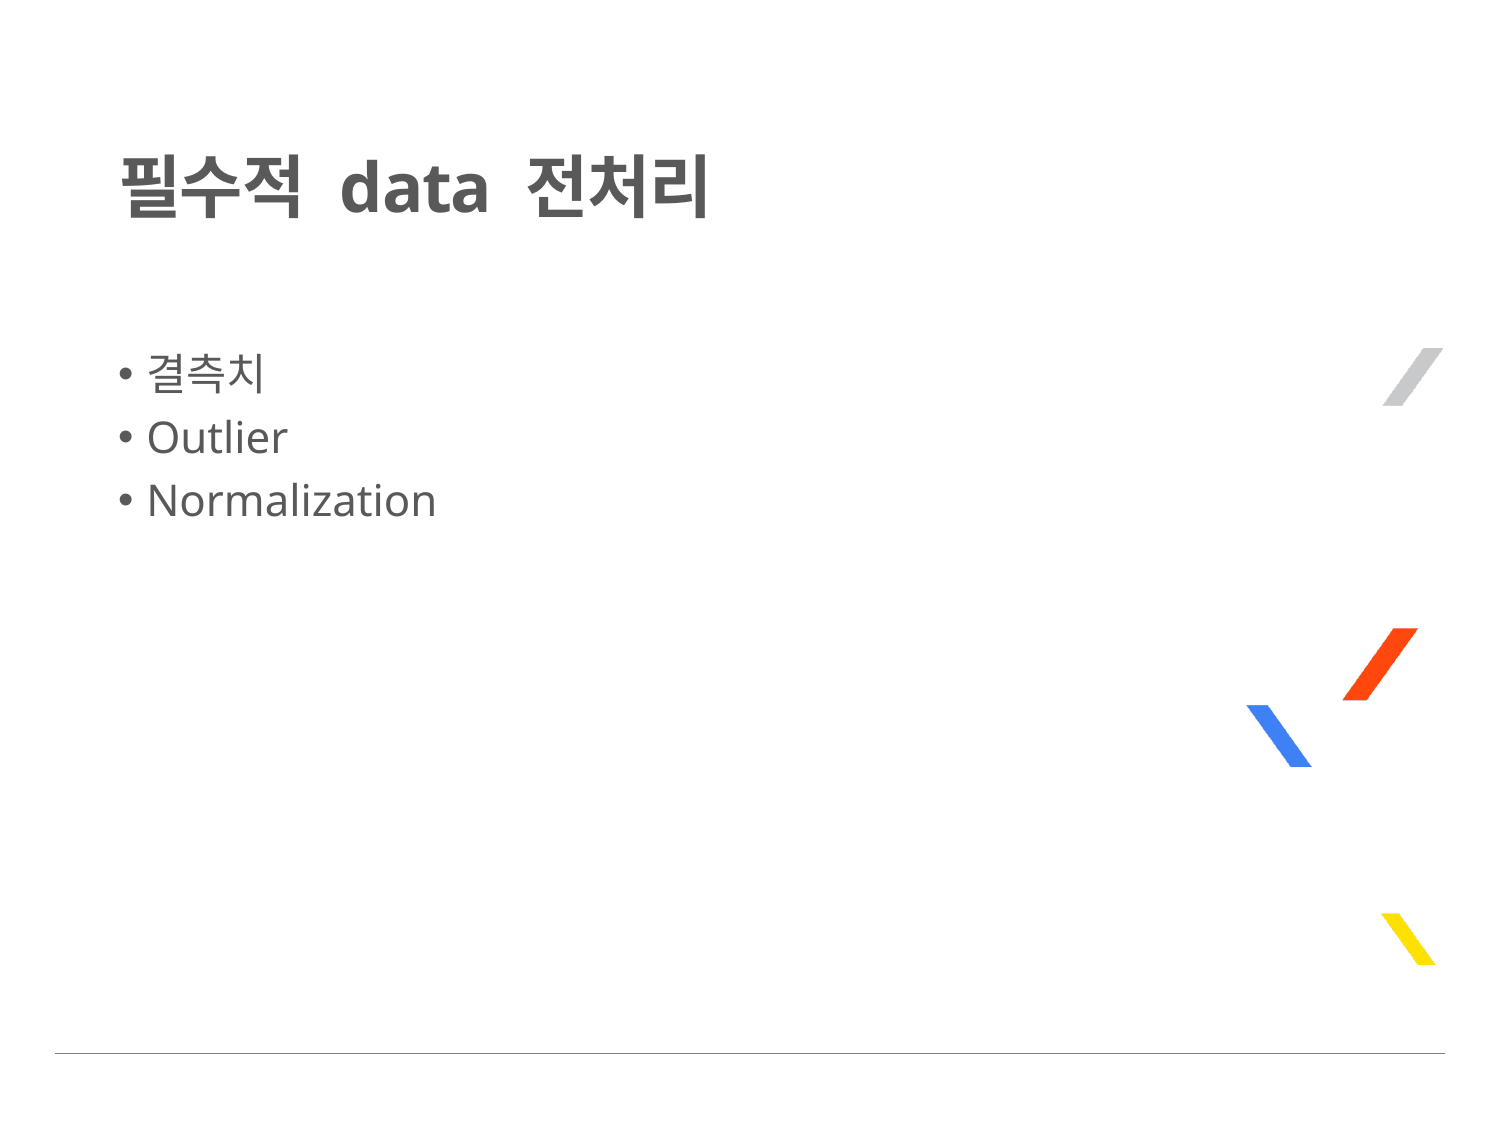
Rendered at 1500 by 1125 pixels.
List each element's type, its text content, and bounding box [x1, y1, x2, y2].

picture [1397, 348, 1443, 965]
title 필수적 data 전처리 [103, 137, 1397, 244]
list 결측치 Outlier Normalization [103, 345, 1397, 1059]
